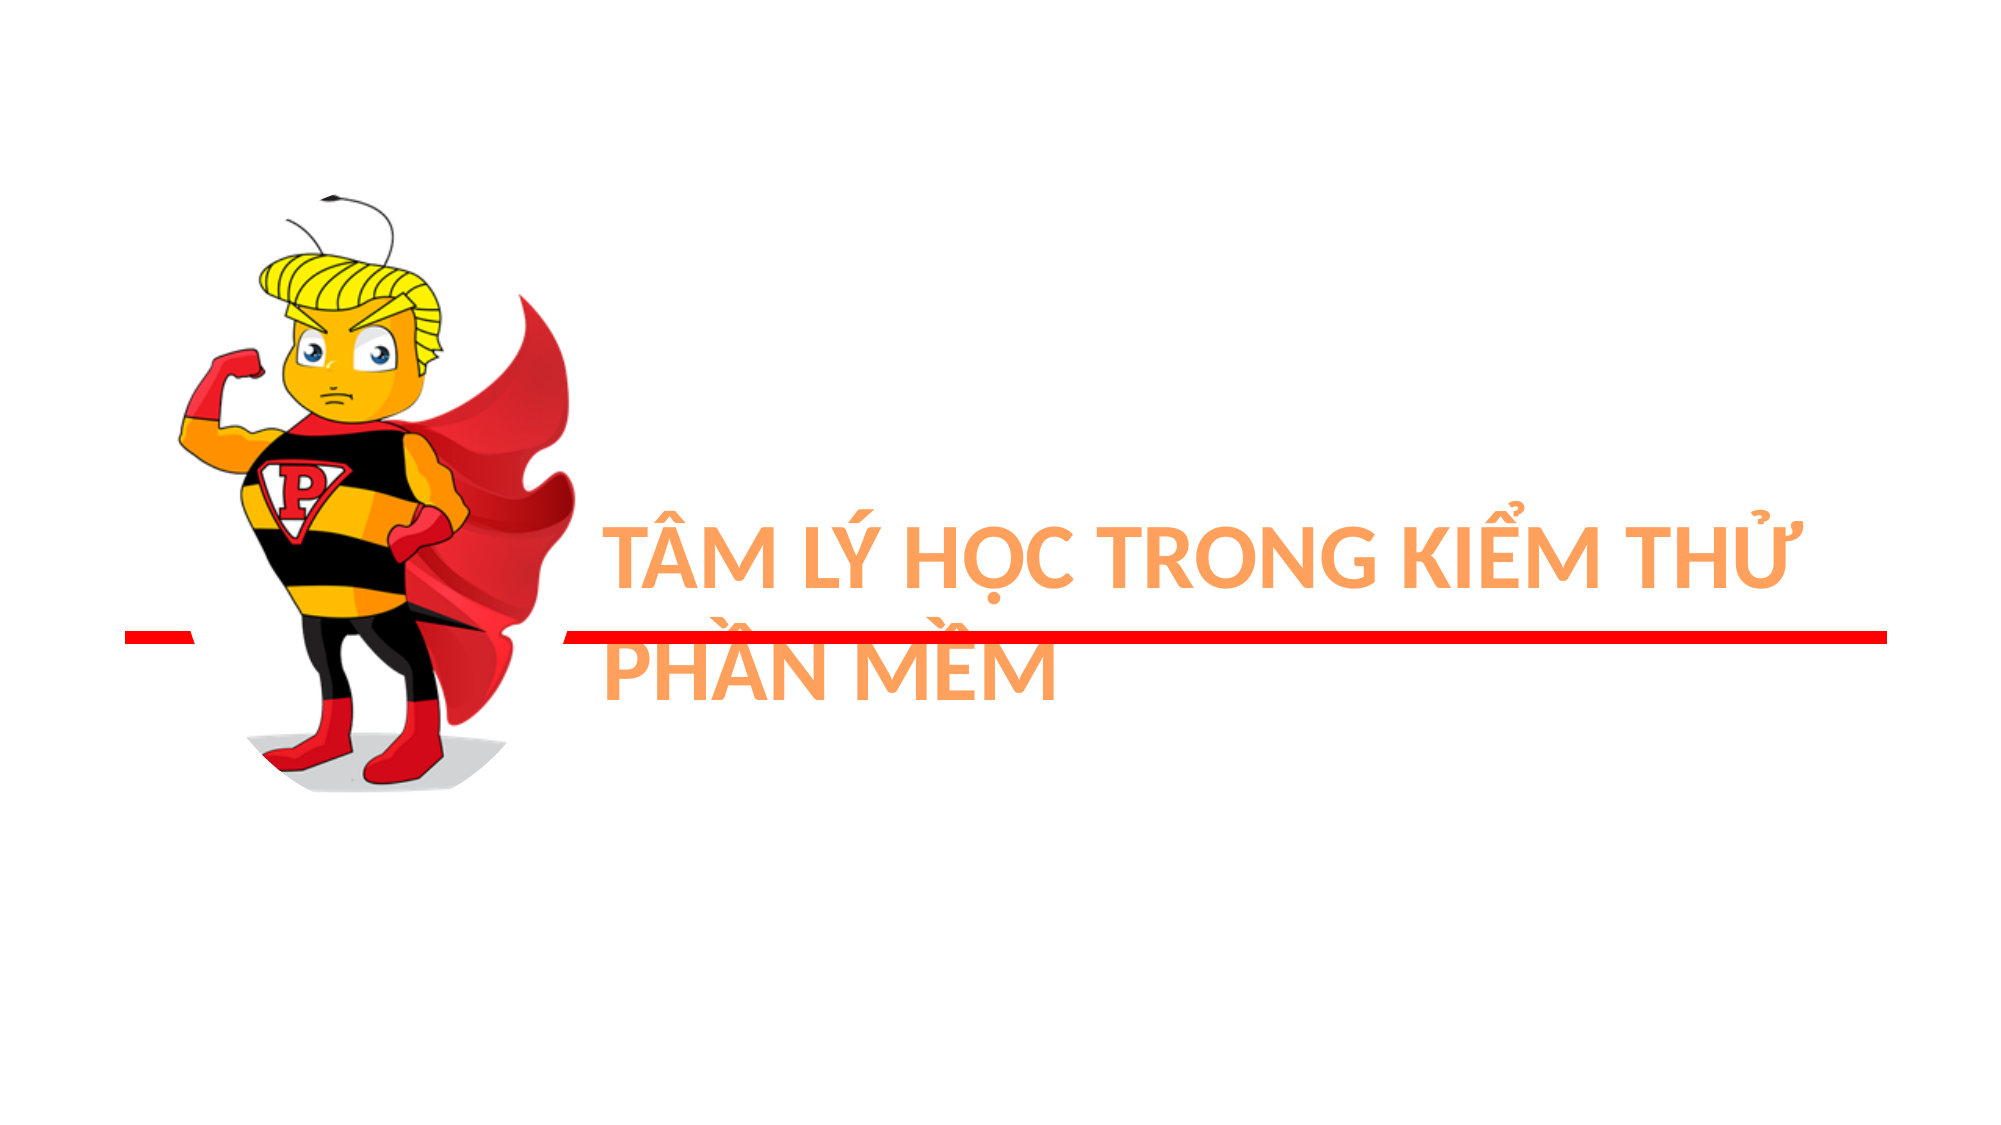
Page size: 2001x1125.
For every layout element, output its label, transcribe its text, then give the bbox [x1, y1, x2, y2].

text_box Tâm lý học trong kiểm thử phần mềm [591, 486, 1915, 639]
picture [169, 187, 588, 809]
